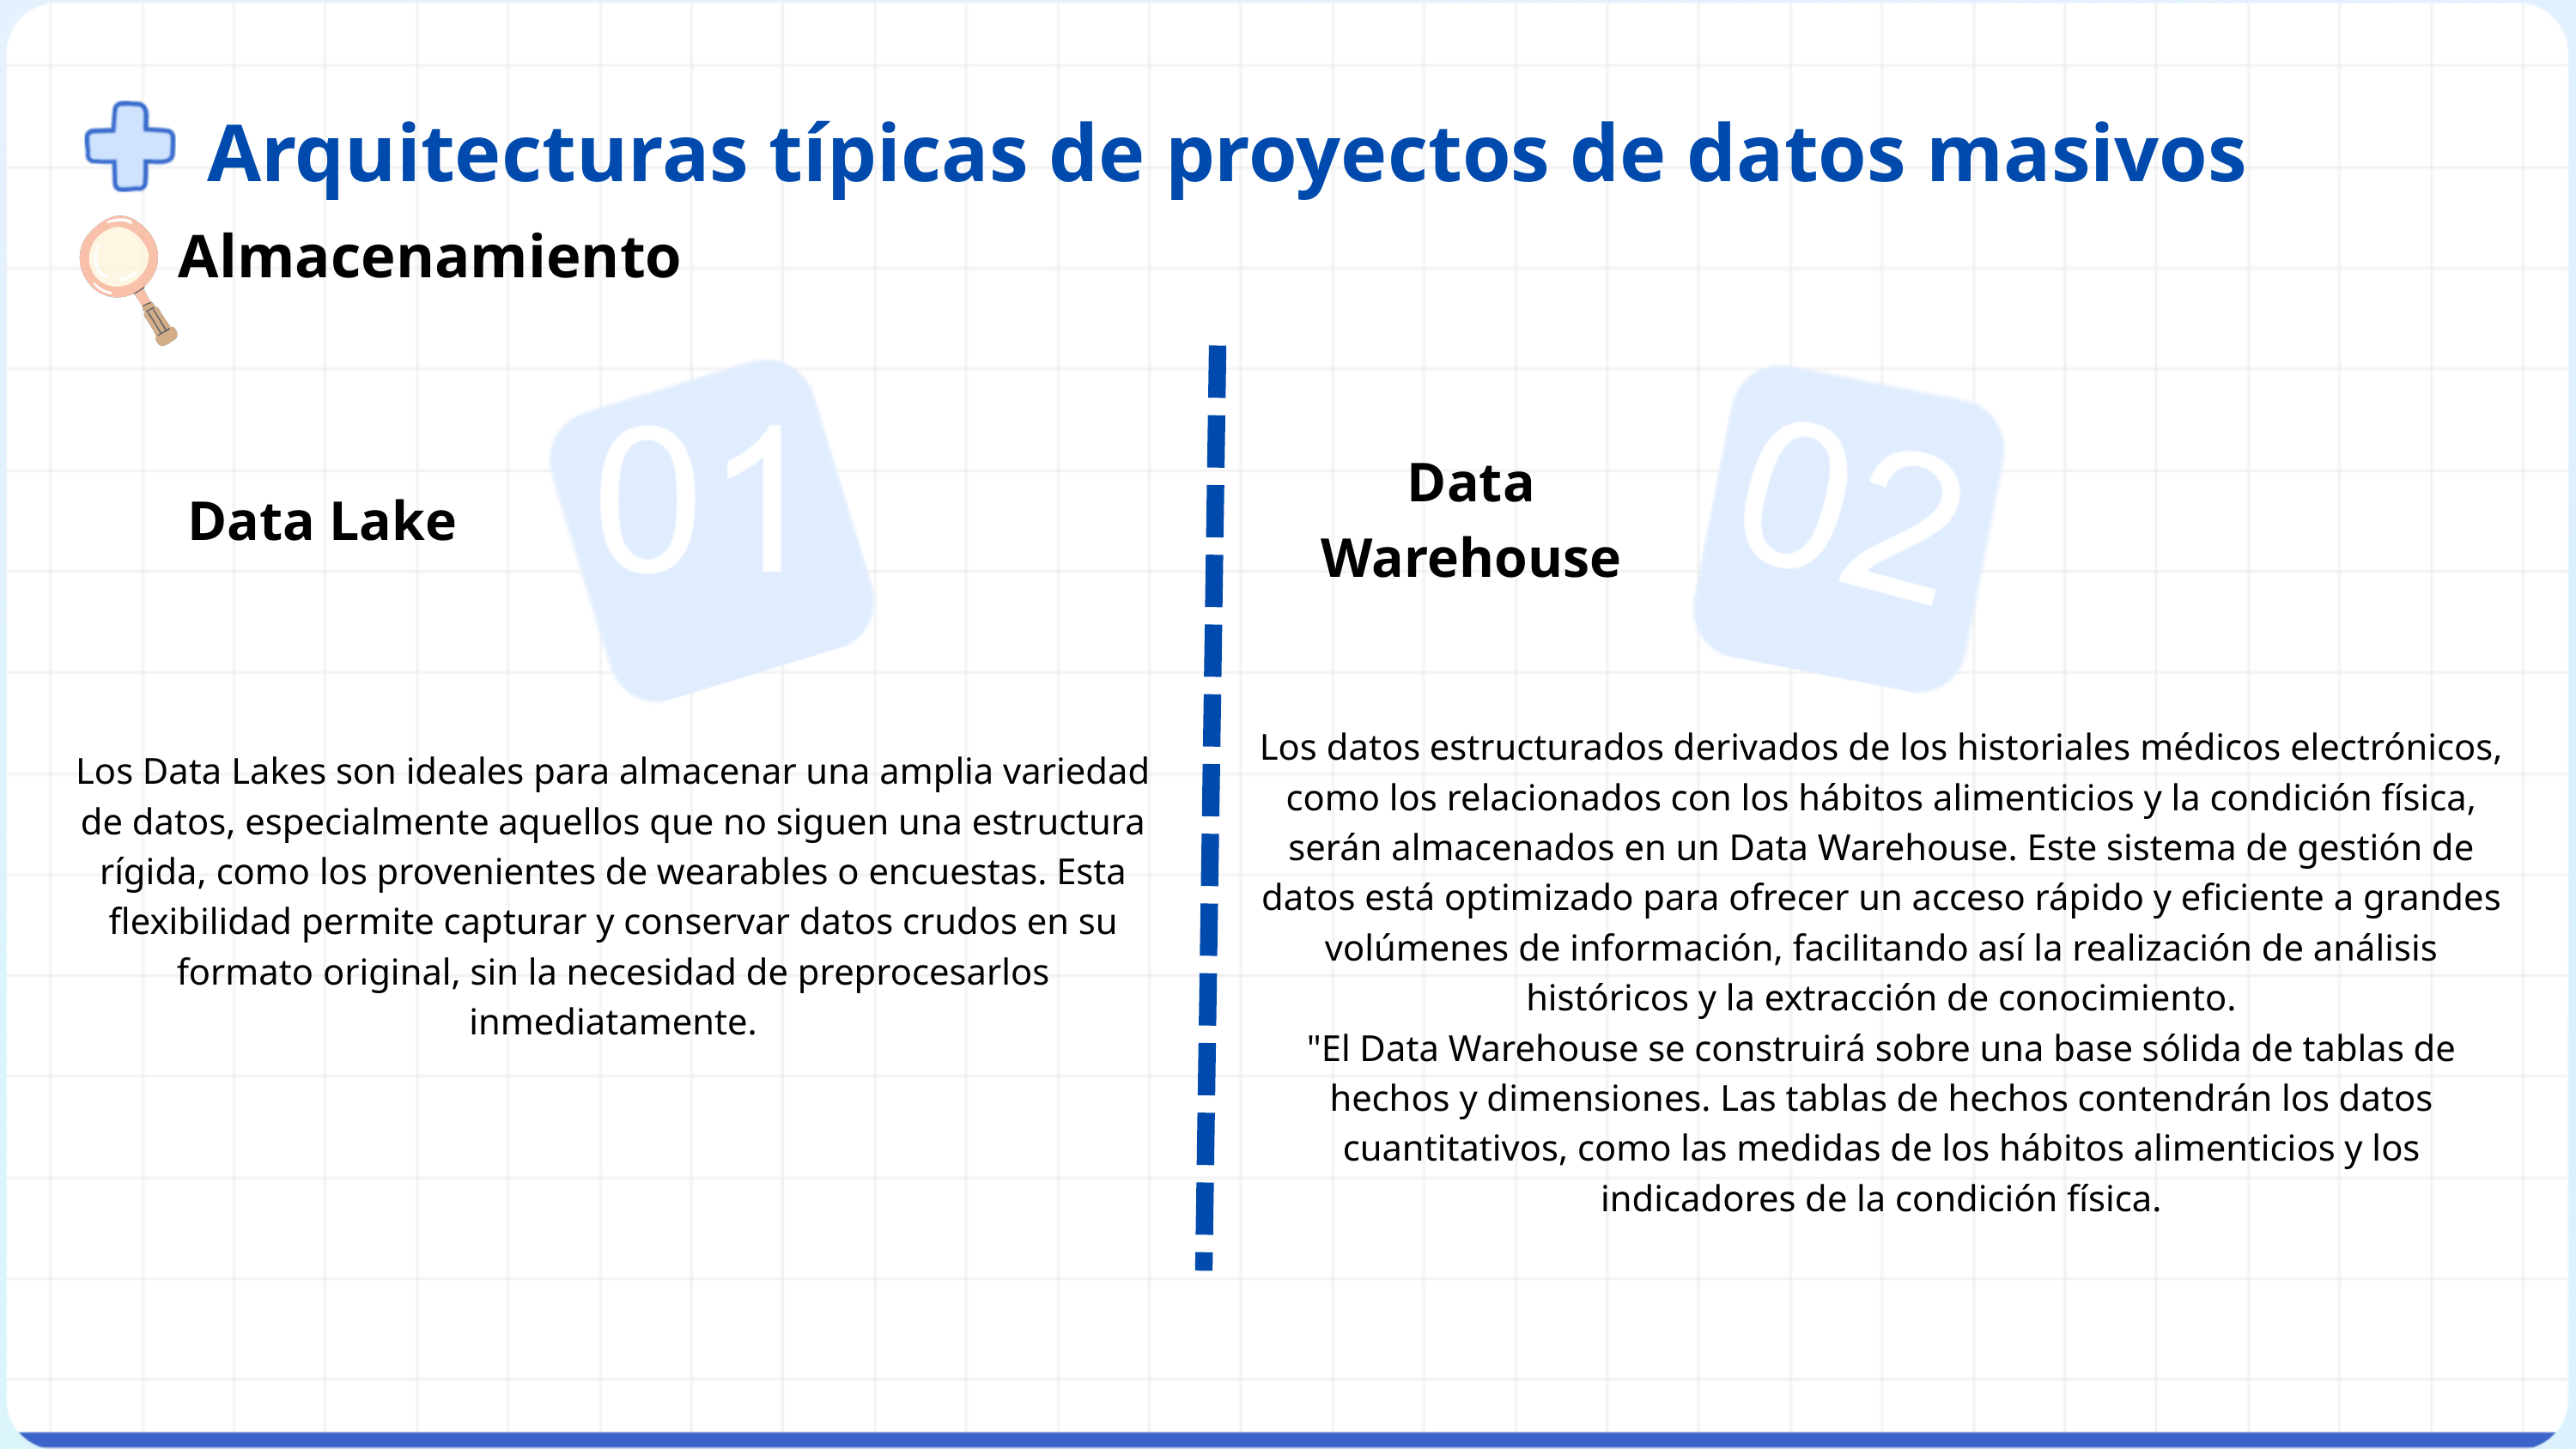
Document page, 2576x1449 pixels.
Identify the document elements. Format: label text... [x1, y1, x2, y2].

text_box Data Lake [125, 476, 519, 551]
text_box Data Warehouse [1252, 437, 1691, 588]
text_box Los Data Lakes son ideales para almacenar una amplia variedad de datos, especialmente aquellos que no siguen una estructura rígida, como los provenientes de wearables o encuestas. Esta flexibilidad permite capturar y conservar datos crudos en su formato original, sin la necesidad de preprocesarlos inmediatamente. [57, 741, 1170, 1042]
text_box Los datos estructurados derivados de los historiales médicos electrónicos, como los relacionados con los hábitos alimenticios y la condición física, serán almacenados en un Data Warehouse. Este sistema de gestión de datos está optimizado para ofrecer un acceso rápido y eficiente a grandes volúmenes de información, facilitando así la realización de análisis históricos y la extracción de conocimiento. "El Data Warehouse se construirá sobre una base sólida de tablas de hechos y dimensiones. Las tablas de hechos contendrán los datos cuantitativos, como las medidas de los hábitos alimenticios y los indicadores de la condición física. [1252, 717, 2511, 1269]
text_box [0, 0, 2576, 1449]
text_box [74, 95, 2293, 346]
